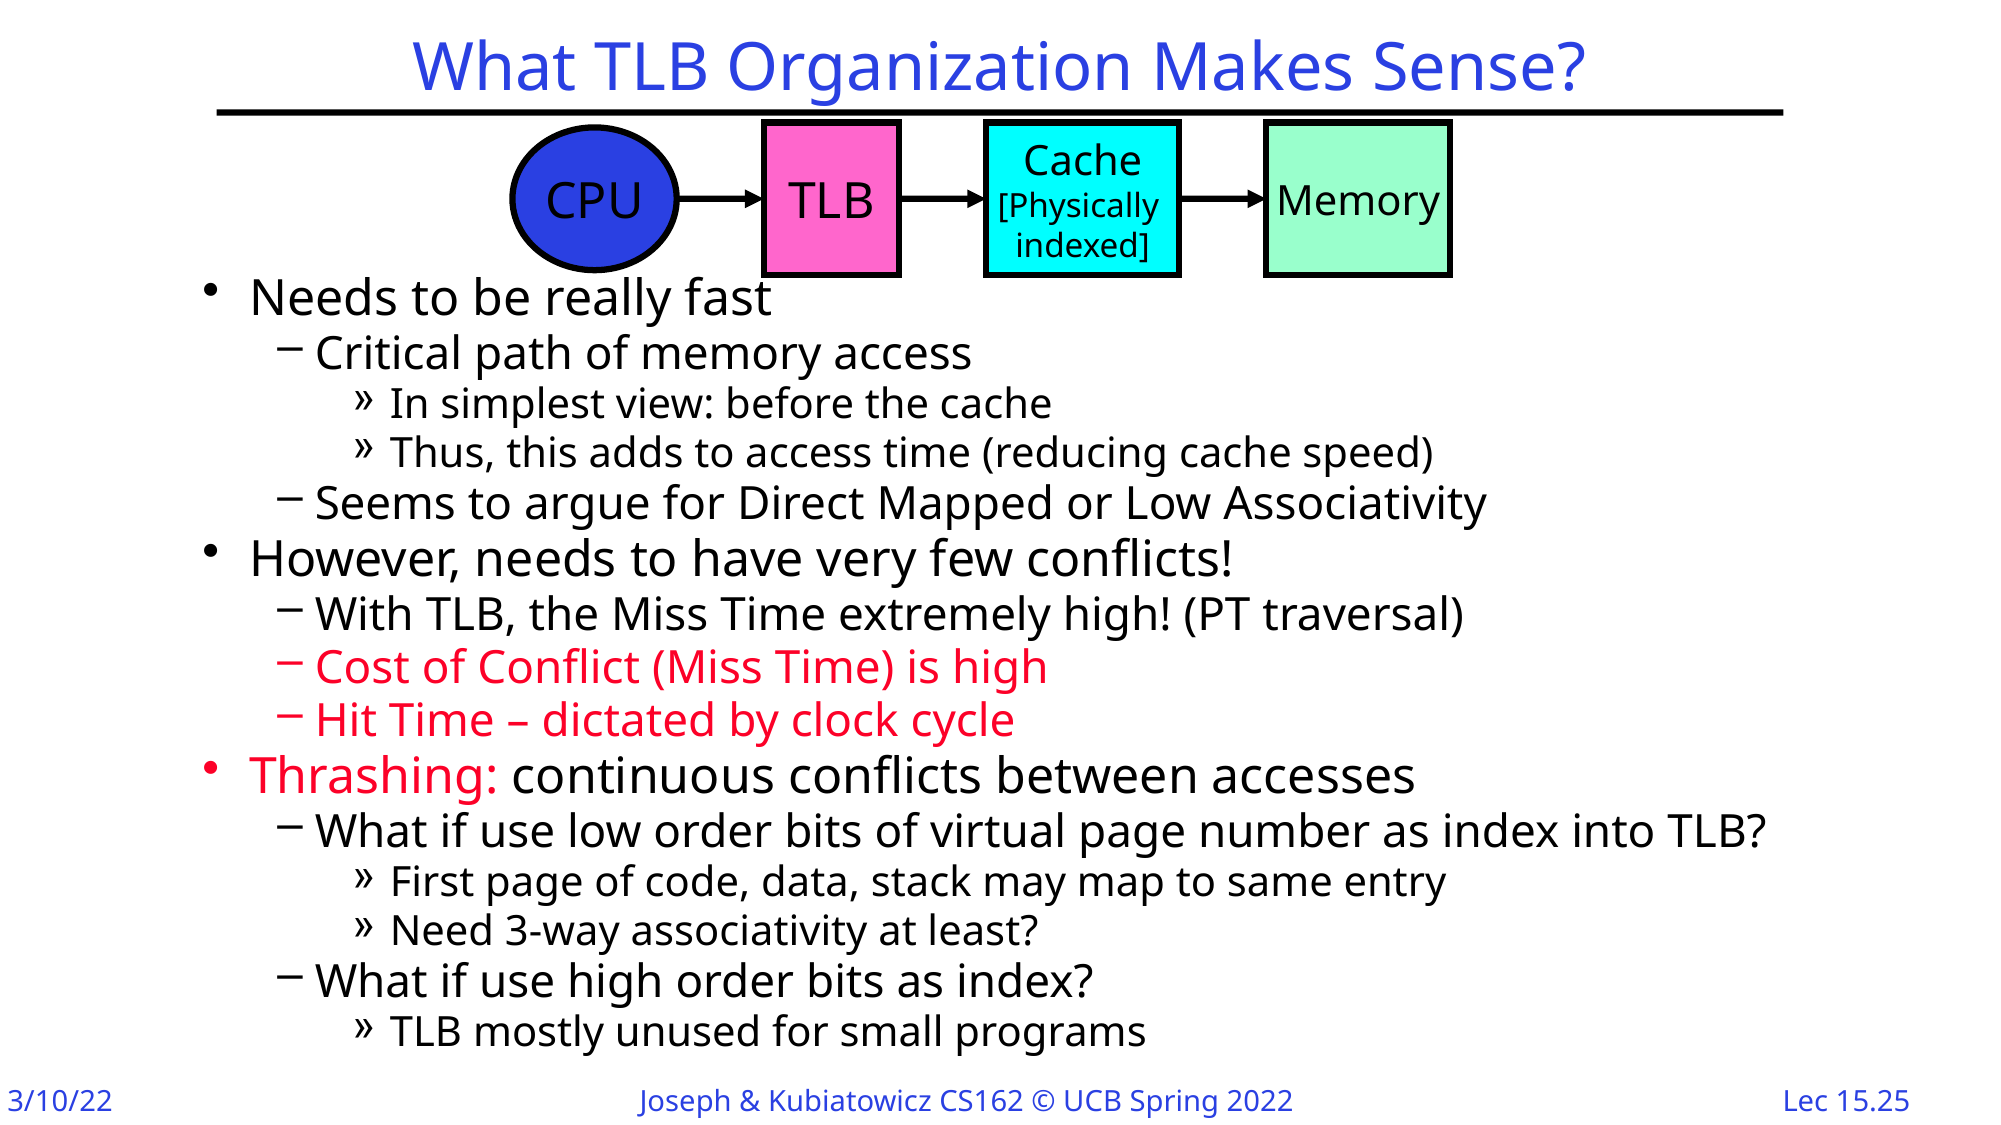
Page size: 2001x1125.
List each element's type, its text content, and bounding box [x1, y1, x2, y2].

list Needs to be really fast Critical path of memory access In simplest view: before the cache Thus, this adds to access time (reducing cache speed) Seems to argue for Direct Mapped or Low Associativity However, needs to have very few conflicts! With TLB, the Miss Time extremely high! (PT traversal) Cost of Conflict (Miss Time) is high Hit Time – dictated by clock cycle Thrashing: continuous conflicts between accesses What if use low order bits of virtual page number as index into TLB? First page of code, data, stack may map to same entry Need 3-way associativity at least? What if use high order bits as index? TLB mostly unused for small programs [187, 270, 1900, 1096]
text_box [512, 122, 1451, 276]
title What TLB Organization Makes Sense? [324, 24, 1675, 113]
